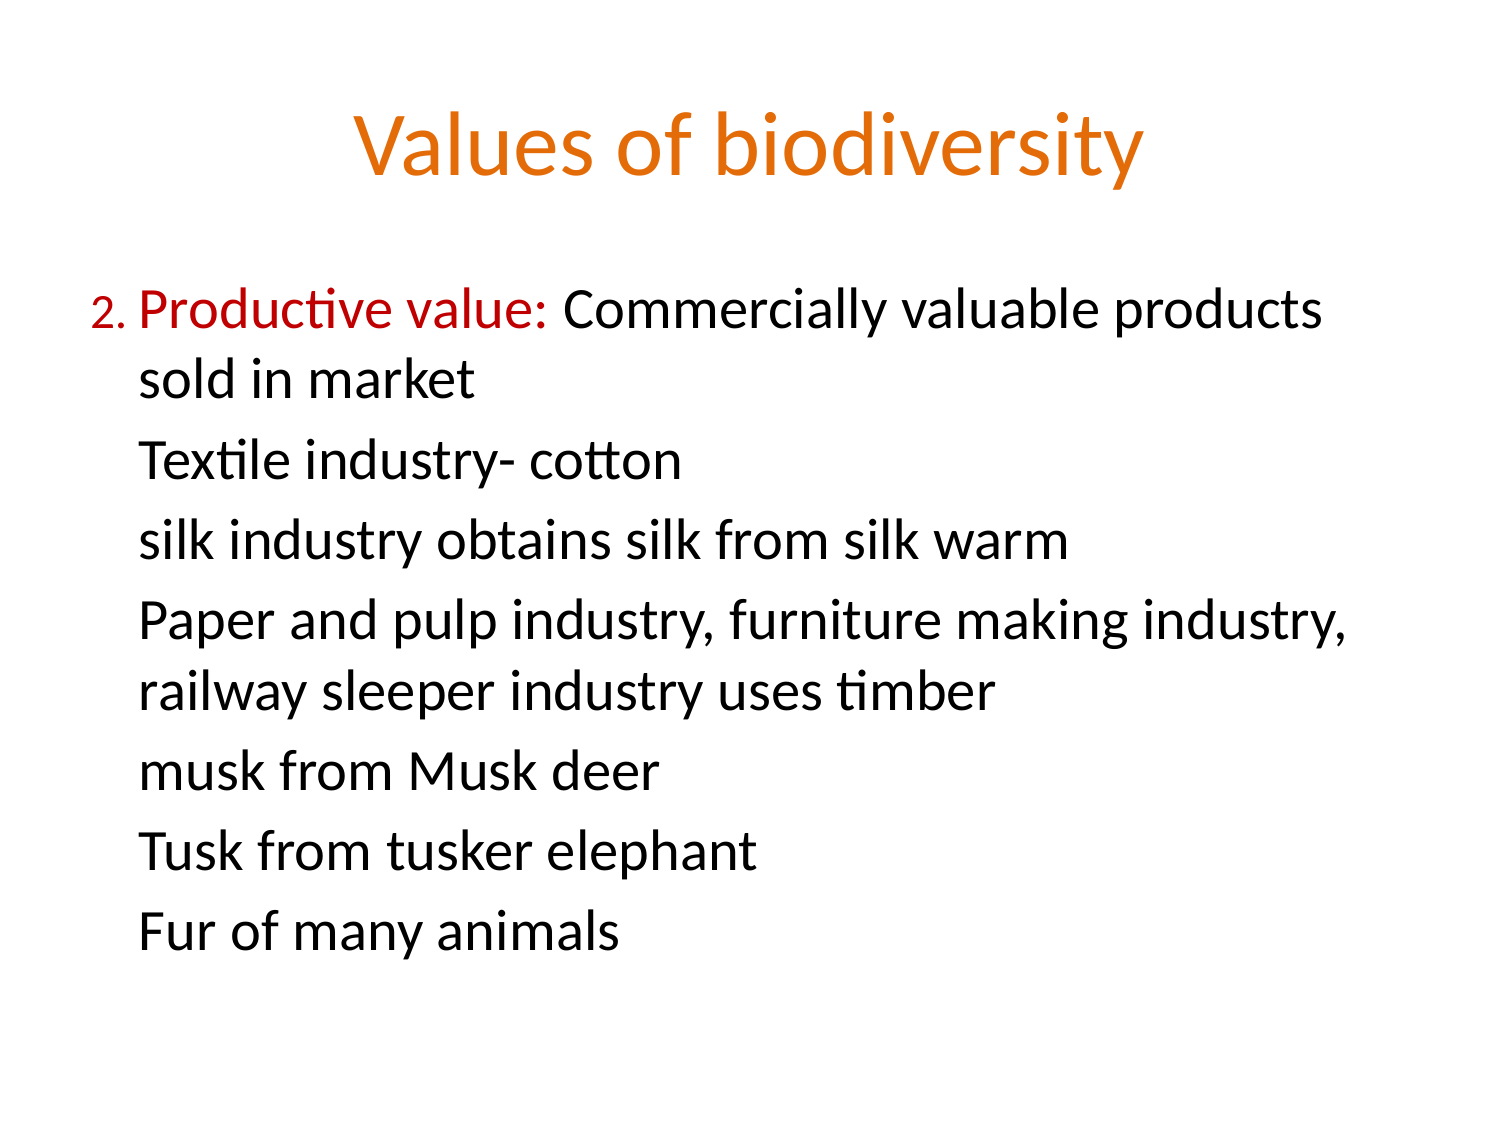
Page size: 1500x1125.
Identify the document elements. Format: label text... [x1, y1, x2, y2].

list 2. Productive value: Commercially valuable products sold in market Textile industry- cotton silk industry obtains silk from silk warm Paper and pulp industry, furniture making industry, railway sleeper industry uses timber musk from Musk deer Tusk from tusker elephant Fur of many animals [75, 262, 1450, 1125]
title Values of biodiversity [75, 45, 1425, 233]
